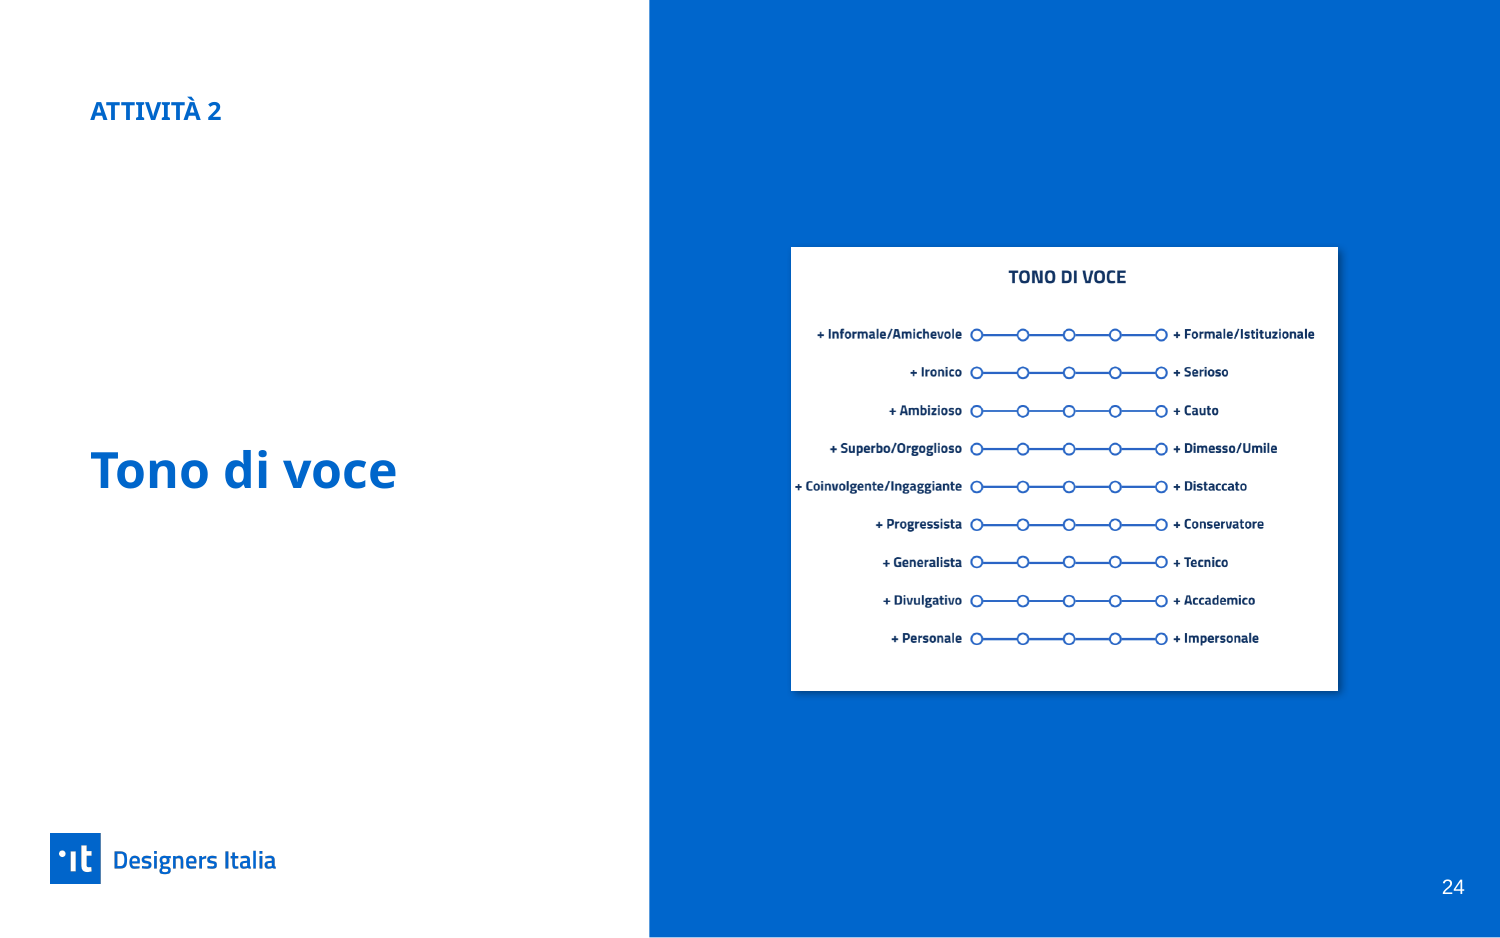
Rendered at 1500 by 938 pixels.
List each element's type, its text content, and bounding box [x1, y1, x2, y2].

text_box Tono di voce [75, 425, 563, 512]
slide_number 24 [1389, 849, 1480, 922]
text_box [649, 0, 1500, 938]
picture [50, 833, 289, 885]
picture [791, 246, 1338, 691]
text_box ATTIVITÀ 2 [75, 87, 779, 134]
